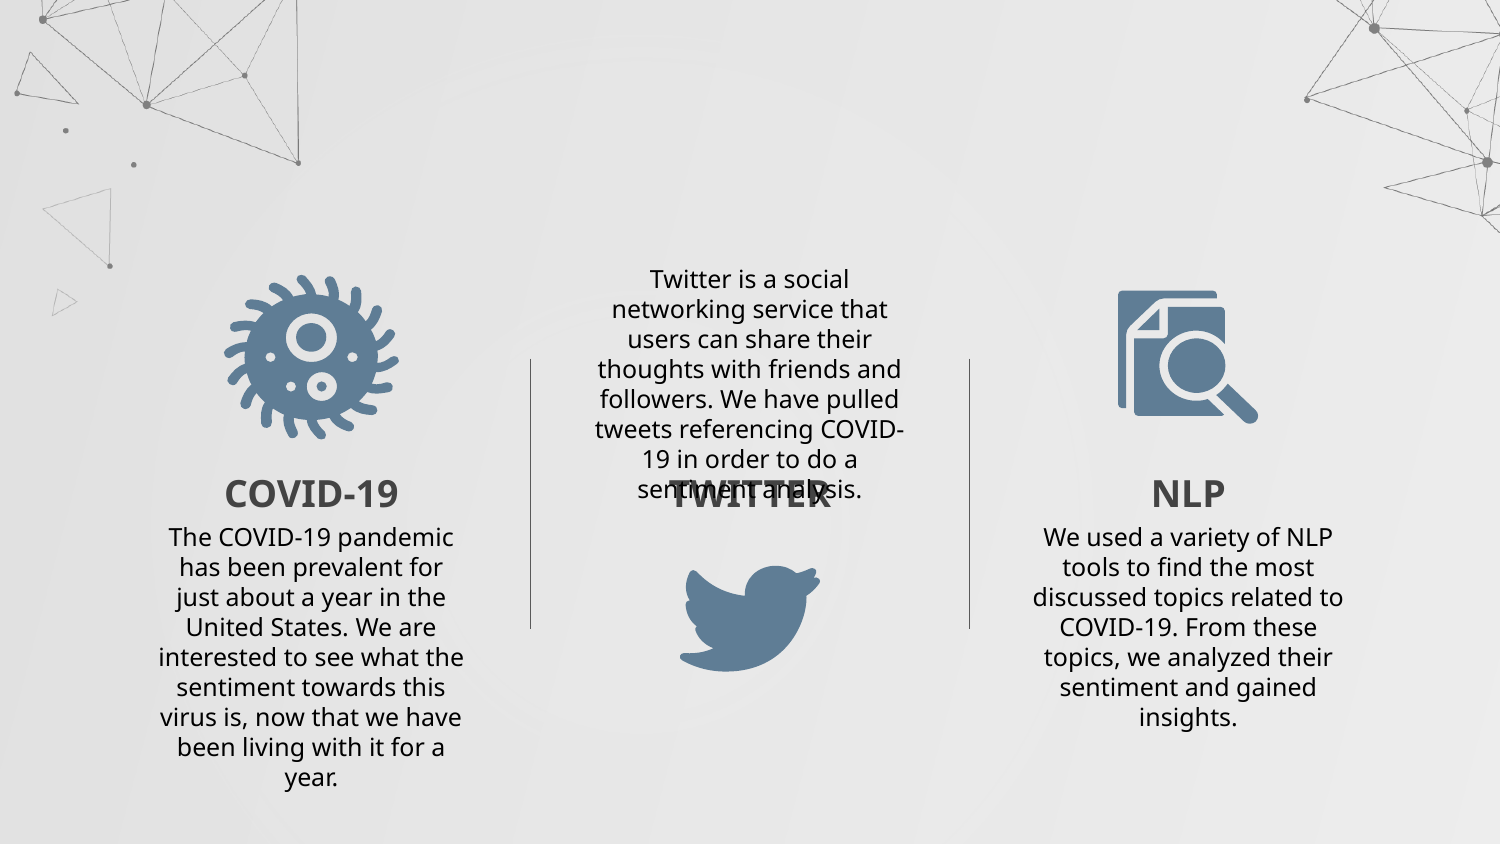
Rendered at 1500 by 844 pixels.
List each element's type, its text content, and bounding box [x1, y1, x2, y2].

text_box [680, 565, 821, 672]
picture [0, 0, 1500, 844]
subtitle The COVID-19 pandemic has been prevalent for just about a year in the United States. We are interested to see what the sentiment towards this virus is, now that we have been living with it for a year. [143, 531, 480, 672]
title TWITTER [536, 460, 964, 531]
subtitle Twitter is a social networking service that users can share their thoughts with friends and followers. We have pulled tweets referencing COVID-19 in order to do a sentiment analysis. [568, 248, 932, 414]
subtitle We used a variety of NLP tools to find the most discussed topics related to COVID-19. From these topics, we analyzed their sentiment and gained insights. [1006, 506, 1371, 672]
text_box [1117, 290, 1260, 424]
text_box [222, 274, 400, 440]
title NLP [974, 460, 1408, 531]
title COVID-19 [92, 460, 526, 531]
